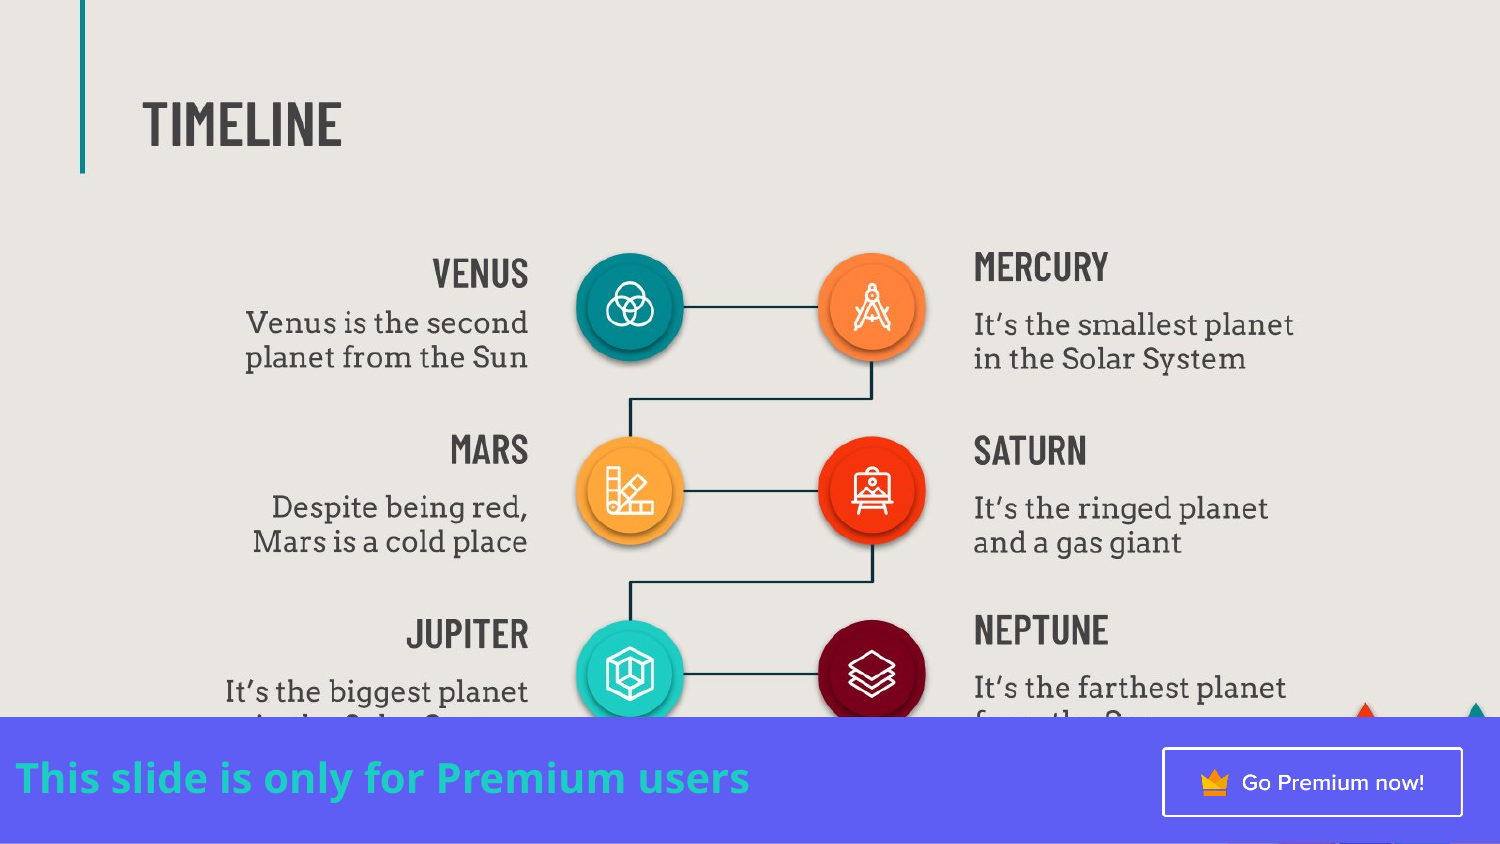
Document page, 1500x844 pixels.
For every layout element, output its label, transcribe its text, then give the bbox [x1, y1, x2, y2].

text_box This slide is only for Premium users [0, 717, 1500, 844]
picture [1162, 747, 1463, 817]
picture [0, 0, 1500, 717]
